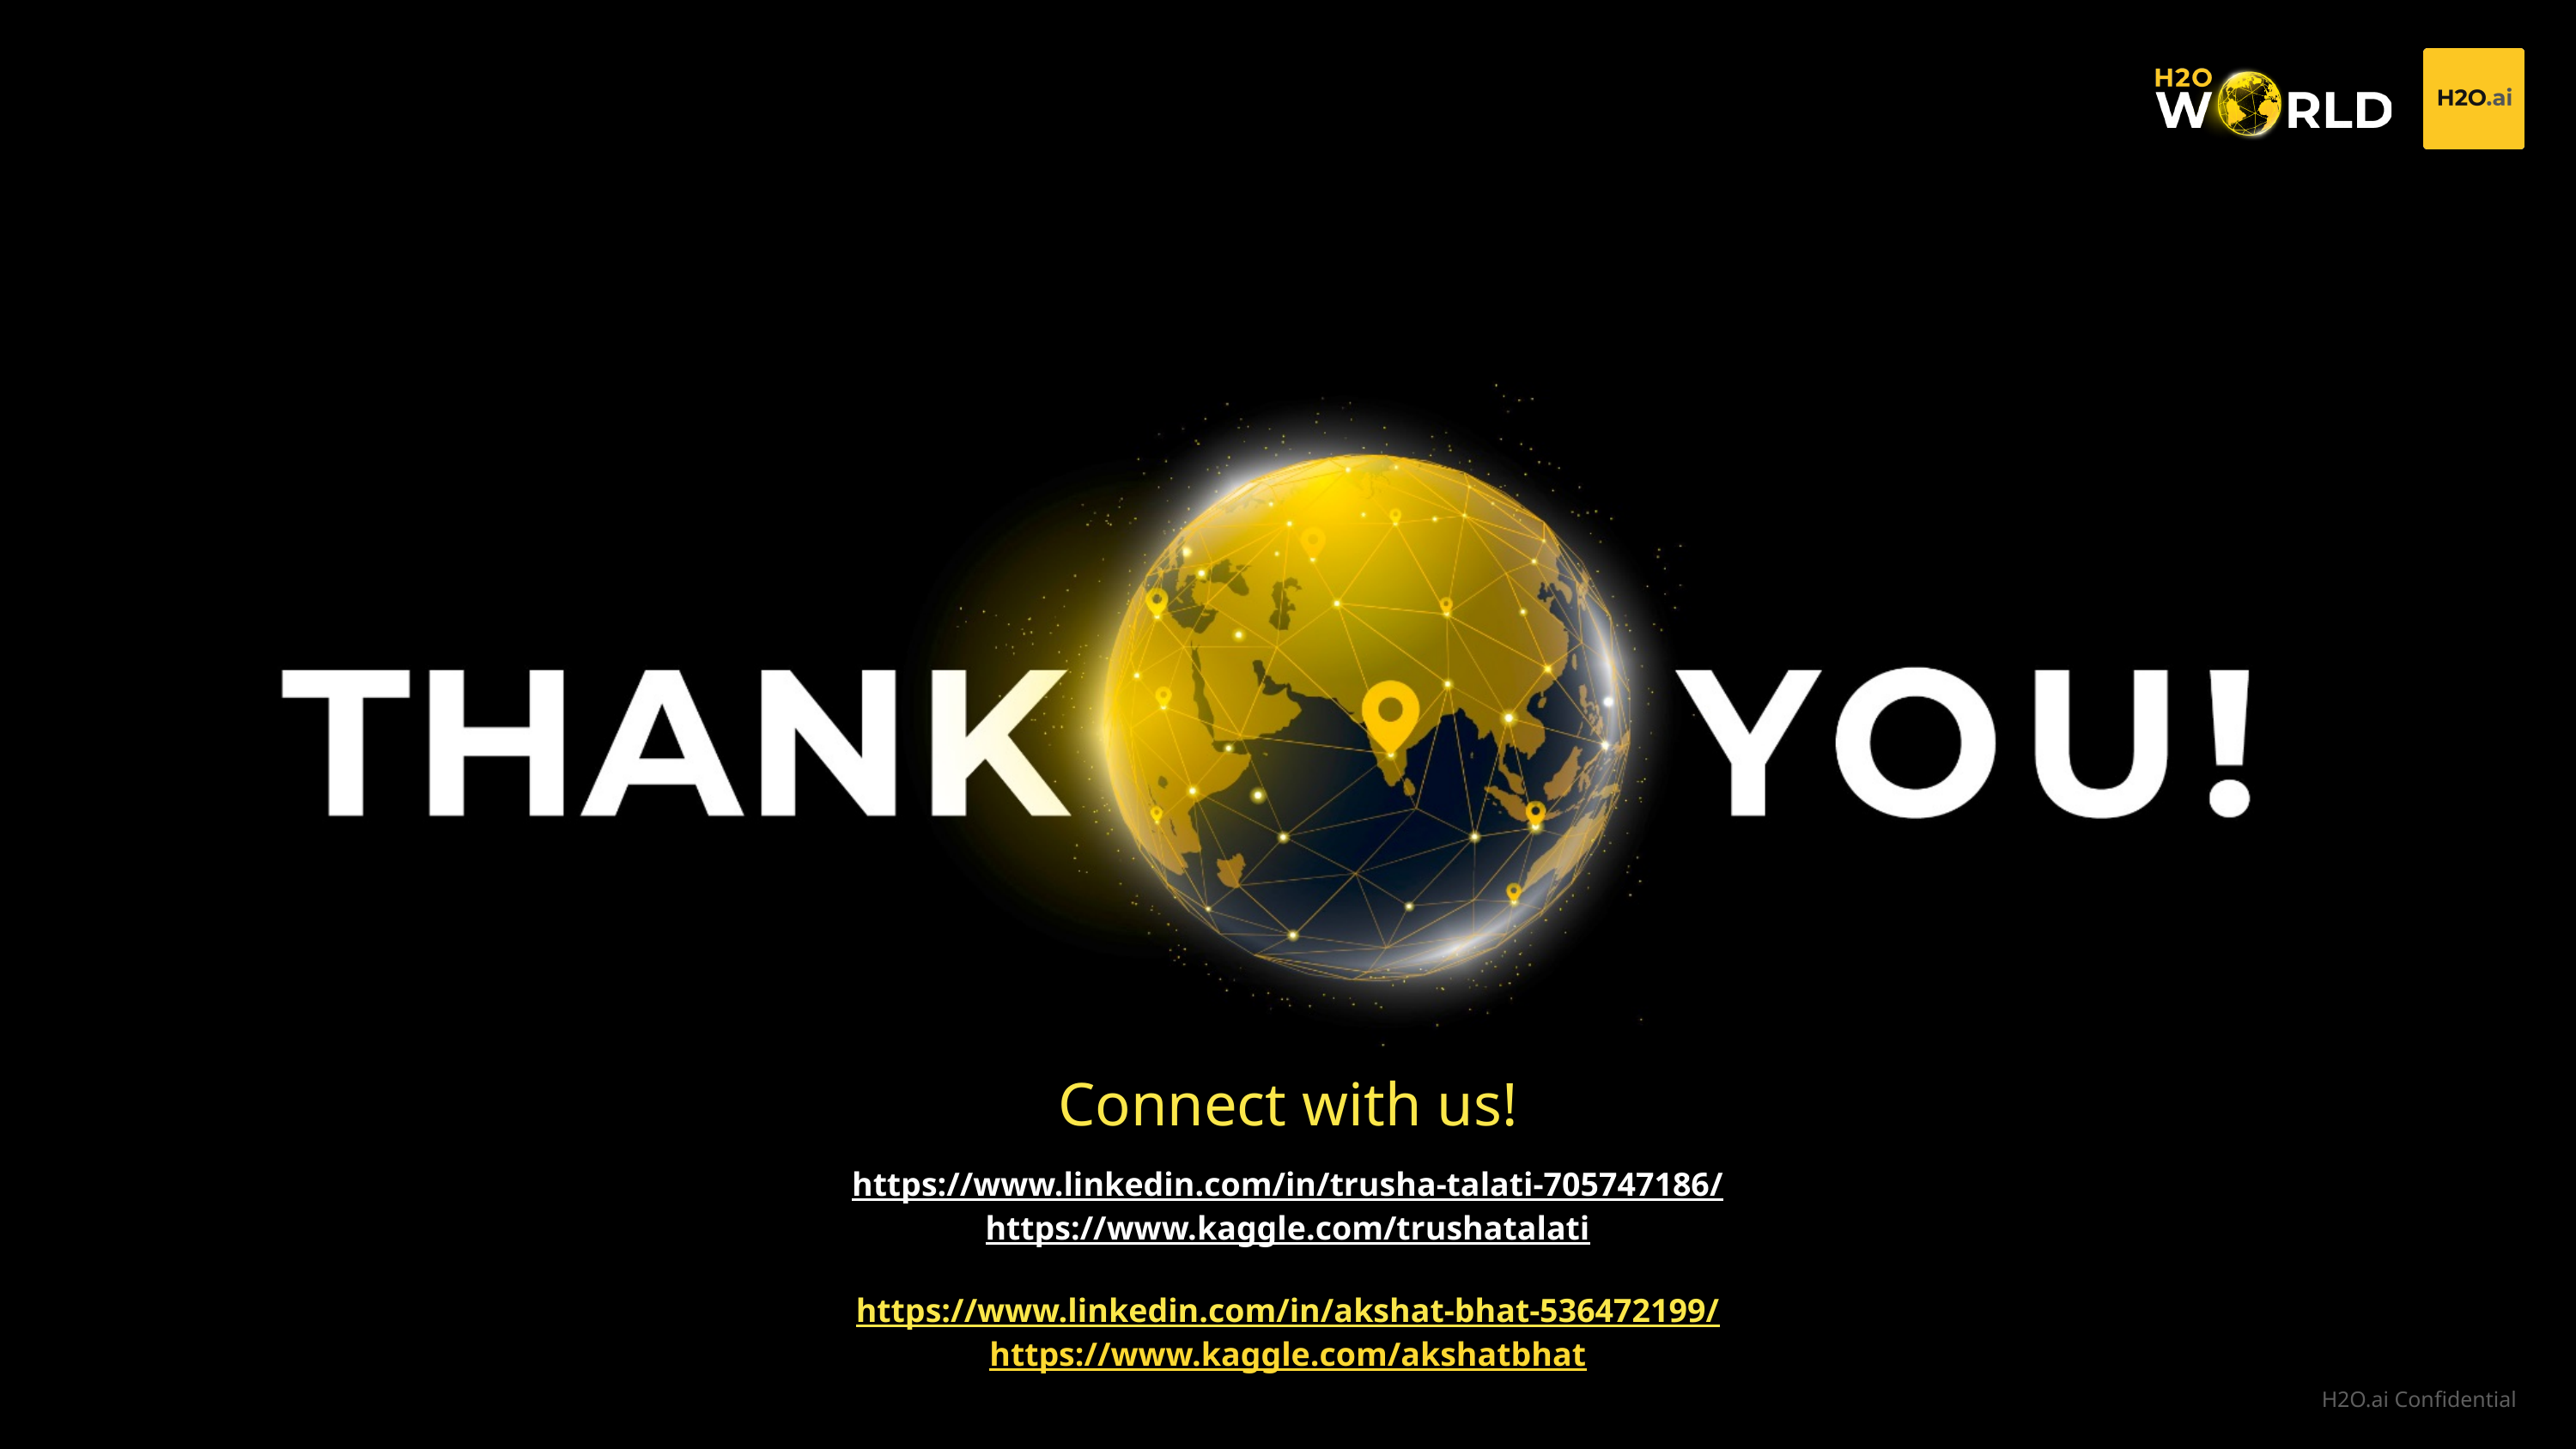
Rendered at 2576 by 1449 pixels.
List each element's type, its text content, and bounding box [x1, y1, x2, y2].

text_box Connect with us! [975, 1053, 1601, 1151]
picture [0, 0, 2576, 1449]
text_box https://www.linkedin.com/in/trusha-talati-705747186/ https://www.kaggle.com/trushatalati https://www.linkedin.com/in/akshat-bhat-536472199/ https://www.kaggle.com/akshatbhat [736, 1120, 1840, 1373]
